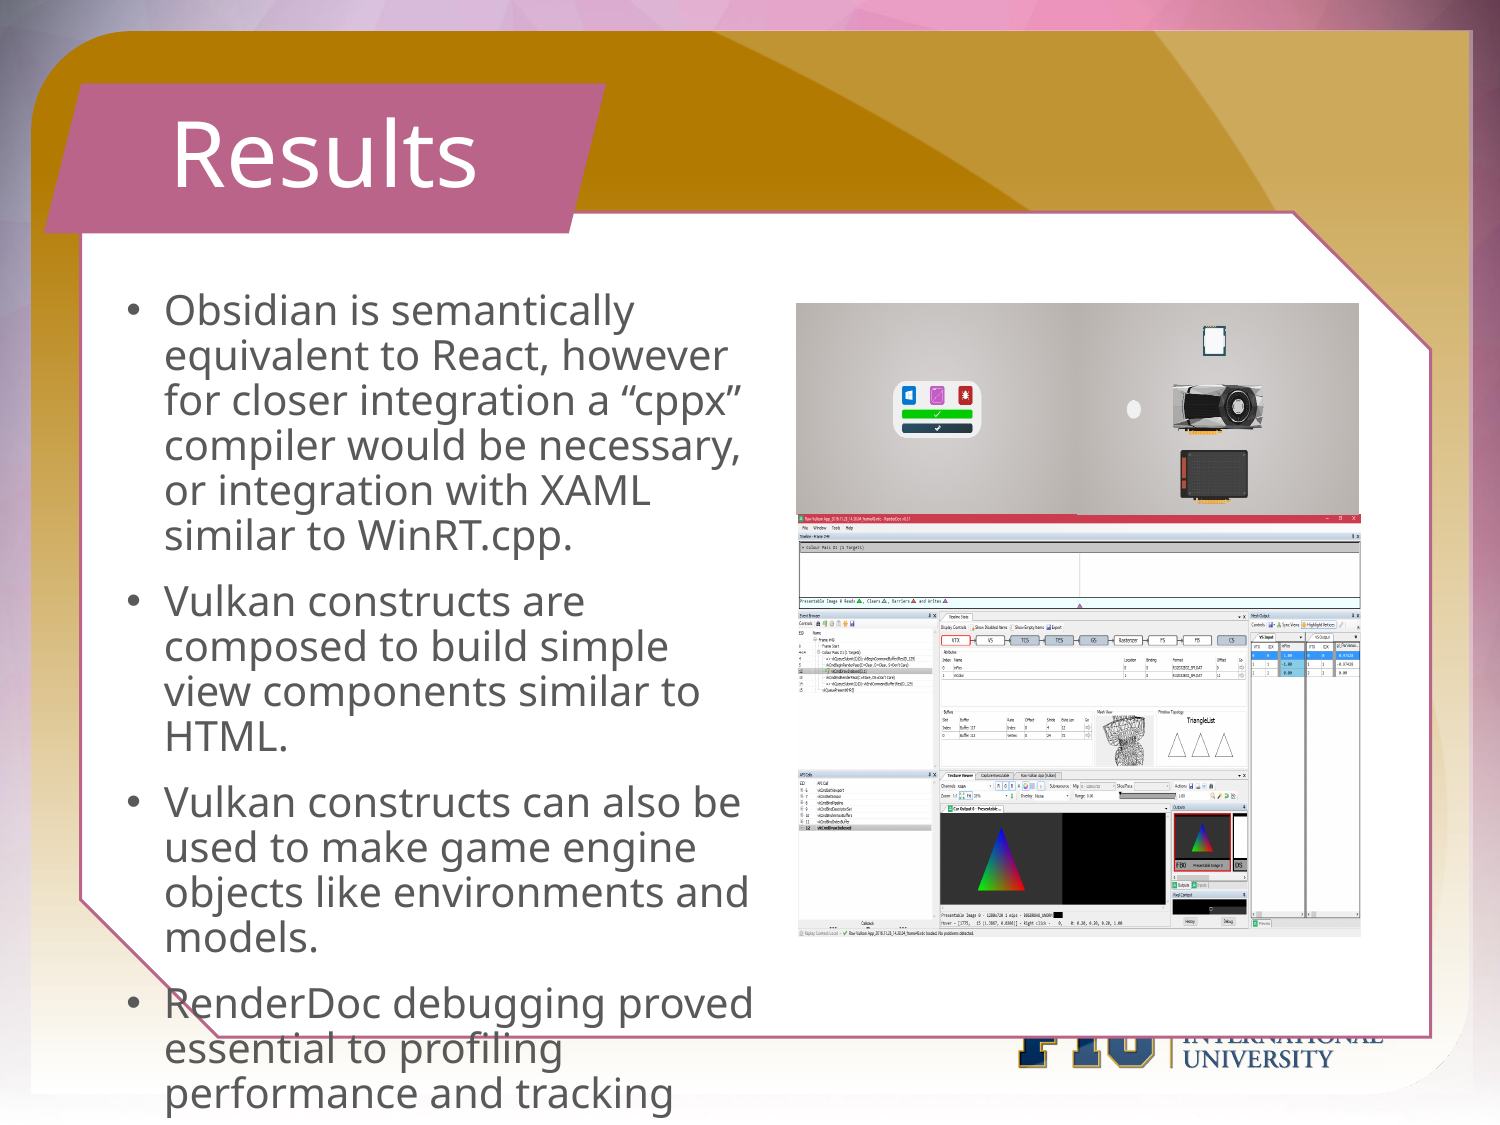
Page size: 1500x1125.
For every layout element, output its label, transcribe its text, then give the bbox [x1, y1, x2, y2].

list Obsidian is semantically equivalent to React, however for closer integration a “cppx” compiler would be necessary, or integration with XAML similar to WinRT.cpp. Vulkan constructs are composed to build simple view components similar to HTML. Vulkan constructs can also be used to make game engine objects like environments and models. RenderDoc debugging proved essential to profiling performance and tracking errors. [111, 282, 781, 879]
picture [0, 0, 1500, 1125]
title Results [43, 83, 607, 234]
text_box [80, 212, 1431, 1038]
